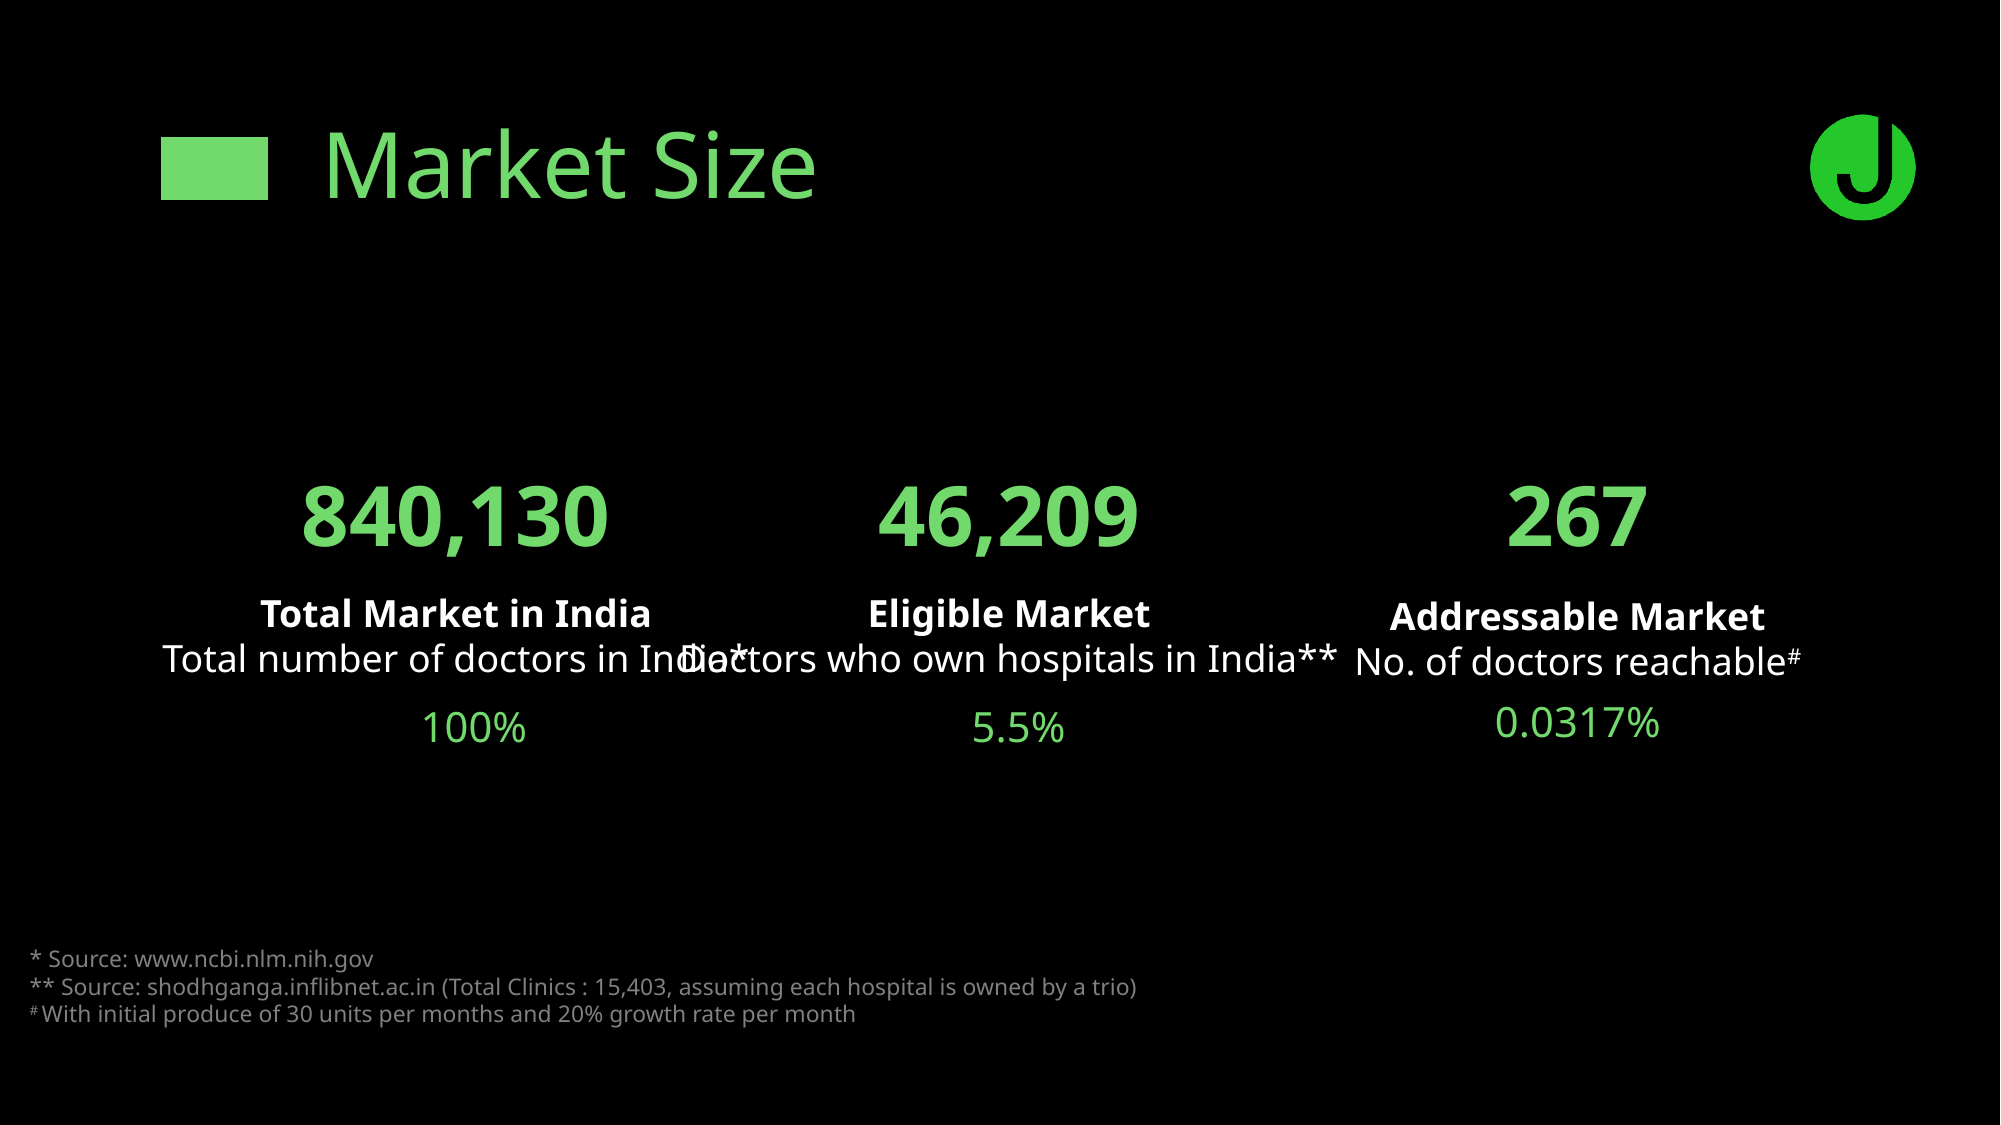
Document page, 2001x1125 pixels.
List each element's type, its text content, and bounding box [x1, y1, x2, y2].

text_box Total Market in India Total number of doctors in India* [147, 582, 664, 688]
text_box 0.0317% [1284, 688, 1872, 754]
text_box Addressable Market No. of doctors reachable# [1329, 585, 1826, 688]
text_box 267 [1284, 456, 1872, 571]
text_box 840,130 [162, 456, 715, 571]
text_box * Source: www.ncbi.nlm.nih.gov ** Source: shodhganga.inflibnet.ac.in (Total Clinics : 15,403, assuming each hospital is owned by a trio) # With initial produce of 30 units per months and 20% growth rate per month [14, 937, 1154, 1035]
text_box 5.5% [768, 693, 1313, 758]
text_box 46,209 [715, 456, 1284, 571]
text_box 100% [180, 693, 768, 758]
title Market Size [306, 59, 1863, 278]
picture [1808, 114, 1917, 223]
text_box [161, 137, 268, 200]
text_box Eligible Market Doctors who own hospitals in India** [664, 582, 1355, 688]
